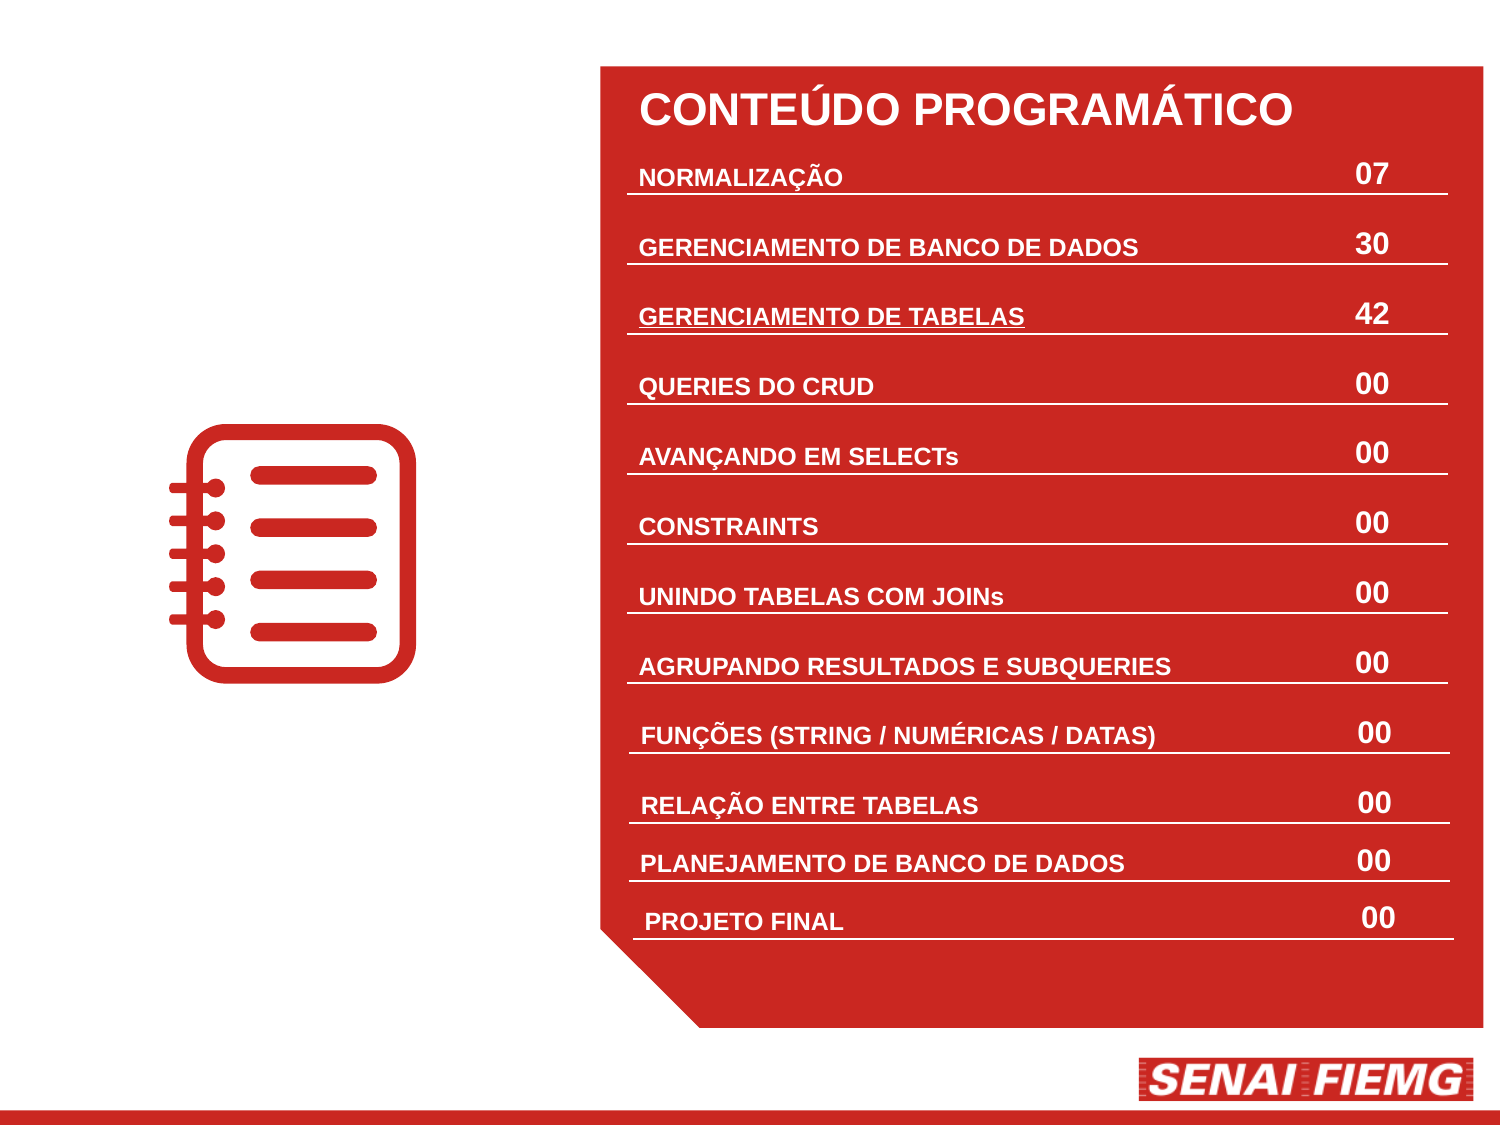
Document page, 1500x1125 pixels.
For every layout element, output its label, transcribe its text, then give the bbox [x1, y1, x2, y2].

text_box AVANÇANDO EM SELECTs [623, 433, 1336, 475]
picture [1131, 1047, 1500, 1125]
text_box NORMALIZAÇÃO [623, 153, 1336, 196]
text_box 30 [1336, 217, 1409, 263]
text_box 00 [1337, 834, 1411, 879]
text_box 00 [1338, 776, 1412, 822]
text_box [167, 423, 417, 684]
text_box 07 [1336, 147, 1409, 193]
text_box GERENCIAMENTO DE BANCO DE DADOS [623, 223, 1336, 265]
text_box [600, 66, 1484, 1028]
text_box AGRUPANDO RESULTADOS E SUBQUERIES [623, 642, 1336, 685]
text_box 00 [1336, 636, 1409, 682]
text_box 42 [1336, 287, 1409, 333]
text_box PROJETO FINAL [629, 897, 1342, 940]
text_box 00 [1336, 427, 1409, 473]
text_box CONTEÚDO PROGRAMÁTICO [624, 72, 1353, 153]
text_box 00 [1338, 706, 1412, 752]
text_box RELAÇÃO ENTRE TABELAS [625, 782, 1338, 824]
text_box 00 [1336, 357, 1409, 402]
text_box 00 [1342, 892, 1415, 937]
text_box FUNÇÕES (STRING / NUMÉRICAS / DATAS) [625, 712, 1338, 754]
text_box 00 [1336, 497, 1409, 542]
text_box CONSTRAINTS [623, 502, 1336, 545]
text_box QUERIES DO CRUD [623, 363, 1336, 405]
text_box [0, 1110, 1126, 1125]
text_box GERENCIAMENTO DE TABELAS [623, 293, 1336, 335]
text_box UNINDO TABELAS COM JOINs [623, 572, 1336, 615]
text_box 00 [1336, 566, 1409, 612]
text_box PLANEJAMENTO DE BANCO DE DADOS [625, 840, 1337, 882]
